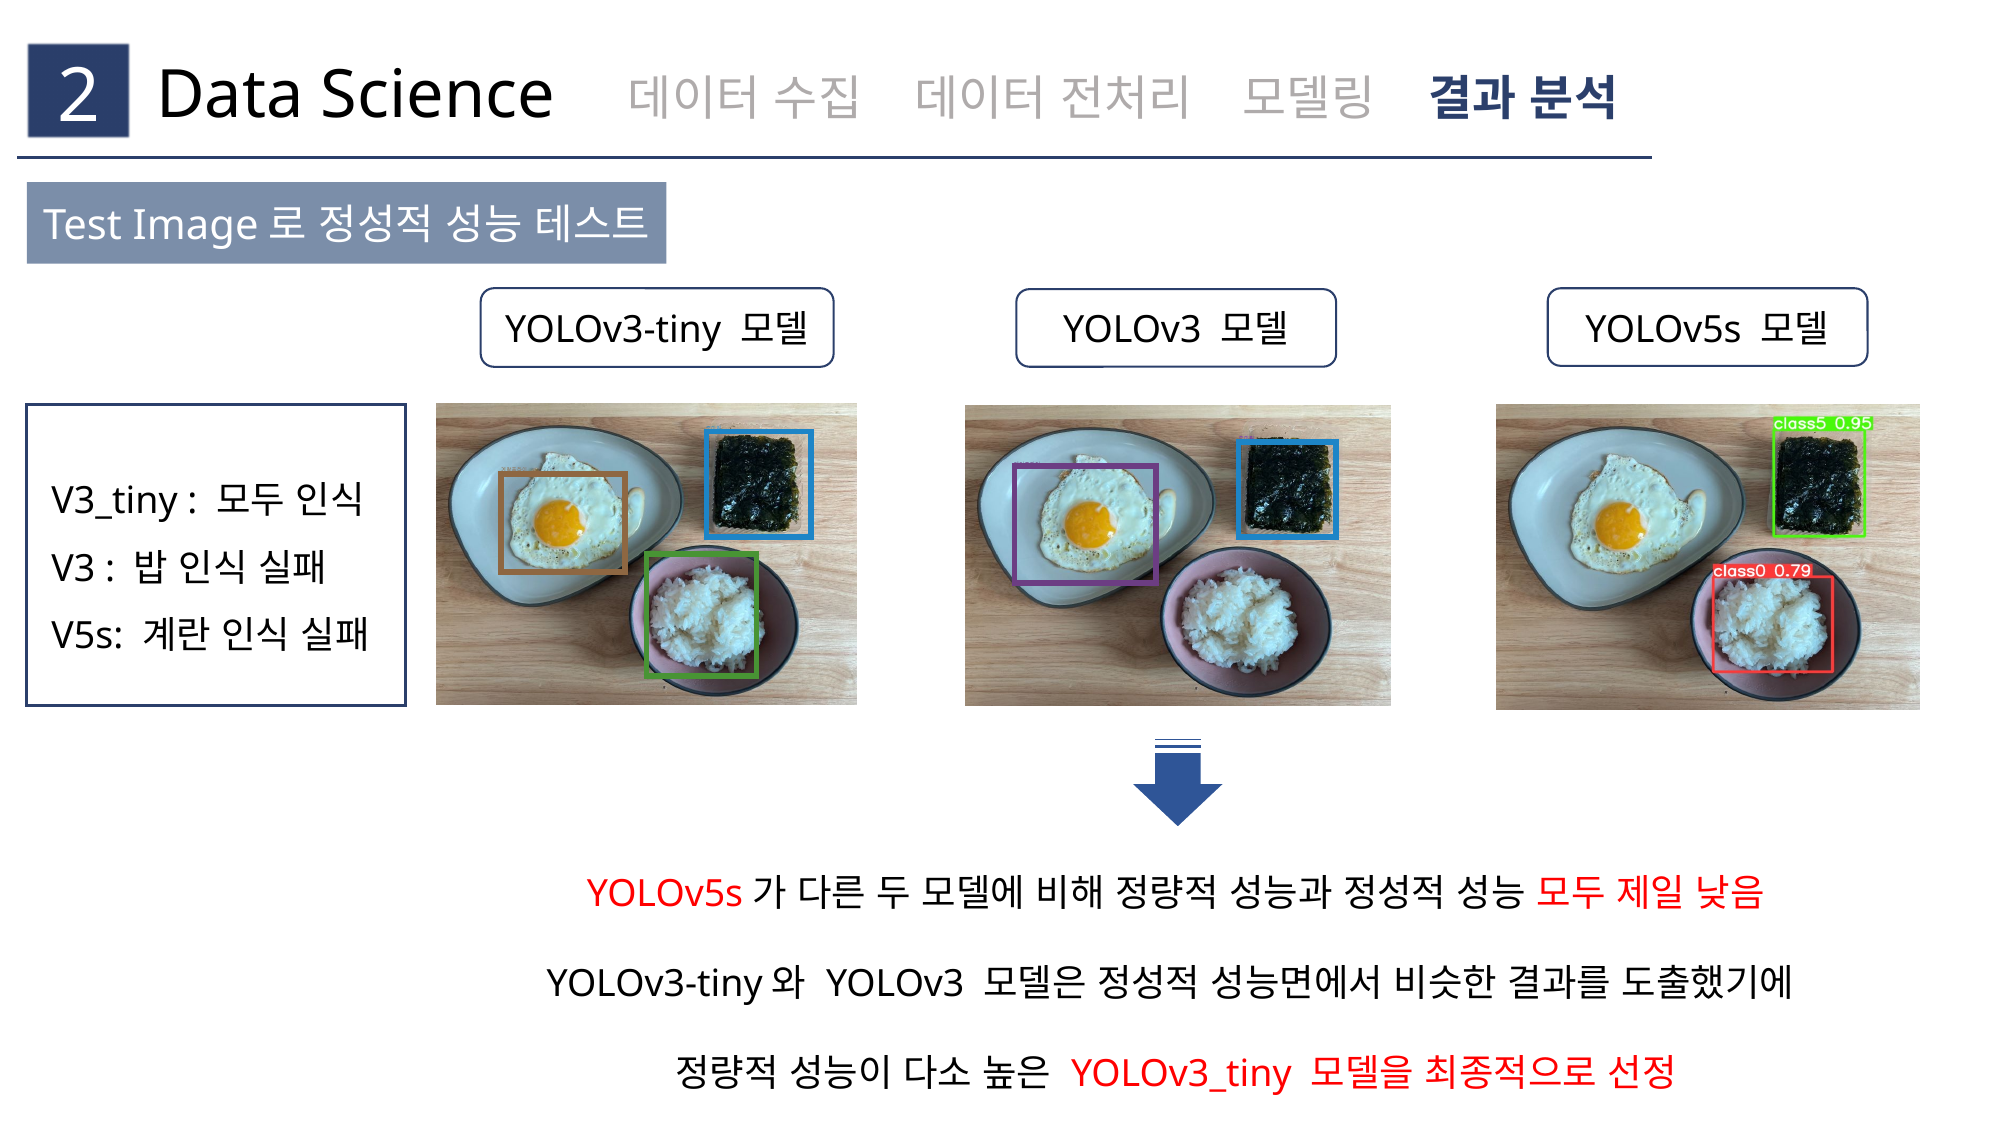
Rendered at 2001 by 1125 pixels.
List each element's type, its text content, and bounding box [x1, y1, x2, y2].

text_box [1153, 737, 1203, 742]
text_box [1127, 743, 1229, 827]
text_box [16, 43, 1652, 158]
text_box YOLOv3 모델 [1015, 288, 1338, 368]
text_box Test Image로 정성적 성능 테스트 [26, 181, 668, 265]
picture [1496, 404, 1920, 710]
text_box YOLOv5s가 다른 두 모델에 비해 정량적 성능과 정성적 성능 모두 제일 낮음 YOLOv3-tiny와 YOLOv3 모델은 정성적 성능면에서 비슷한 결과를 도출했기에 정량적 성능이 다소 높은 YOLOv3_tiny 모델을 최종적으로 선정 [480, 827, 1872, 1091]
text_box V3_tiny : 모두 인식 V3 : 밥 인식 실패 V5s: 계란 인식 실패 [26, 403, 406, 707]
text_box YOLOv3-tiny 모델 [479, 287, 835, 368]
picture [435, 403, 857, 706]
picture [965, 405, 1391, 706]
text_box YOLOv5s 모델 [1546, 287, 1869, 367]
